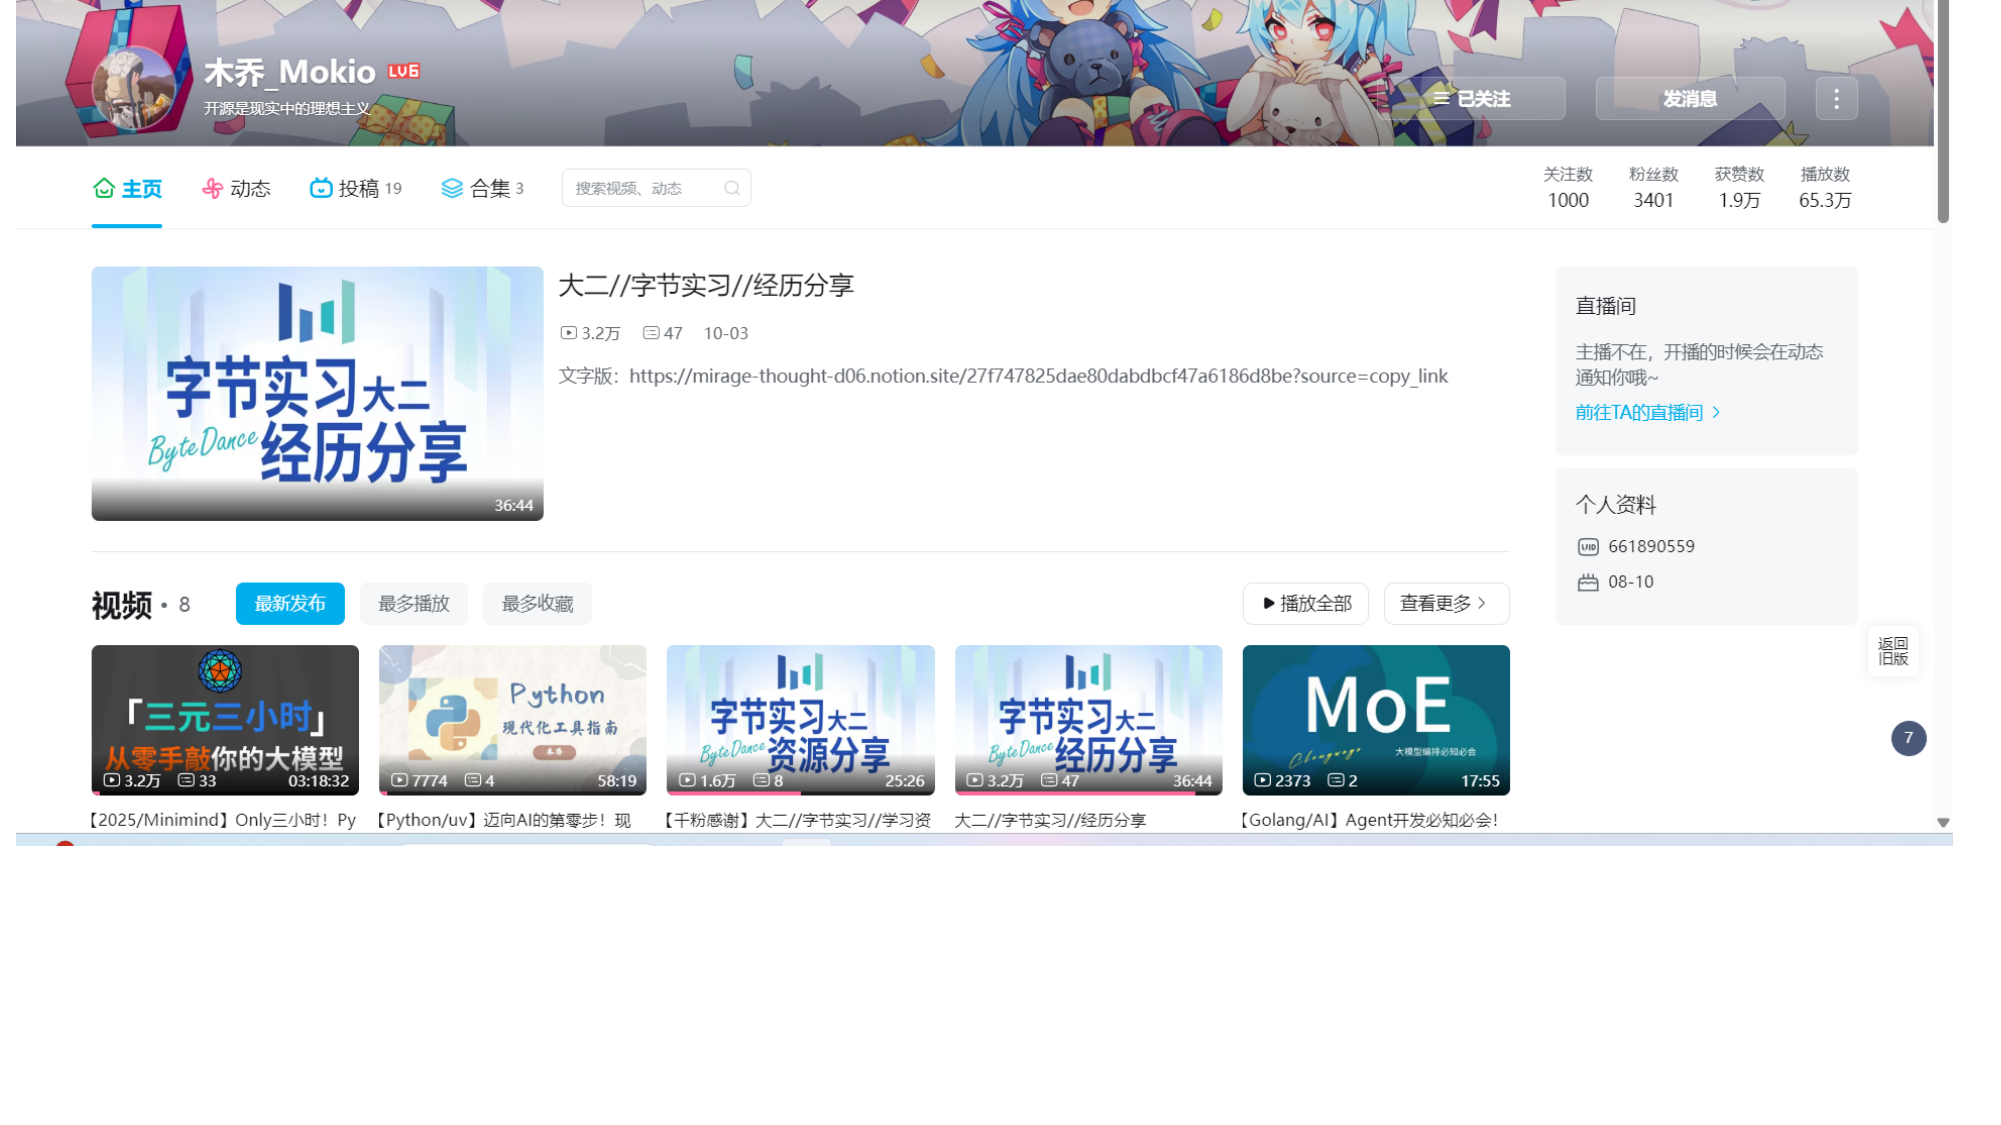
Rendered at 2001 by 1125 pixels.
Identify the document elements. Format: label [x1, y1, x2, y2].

picture [16, 0, 1953, 846]
